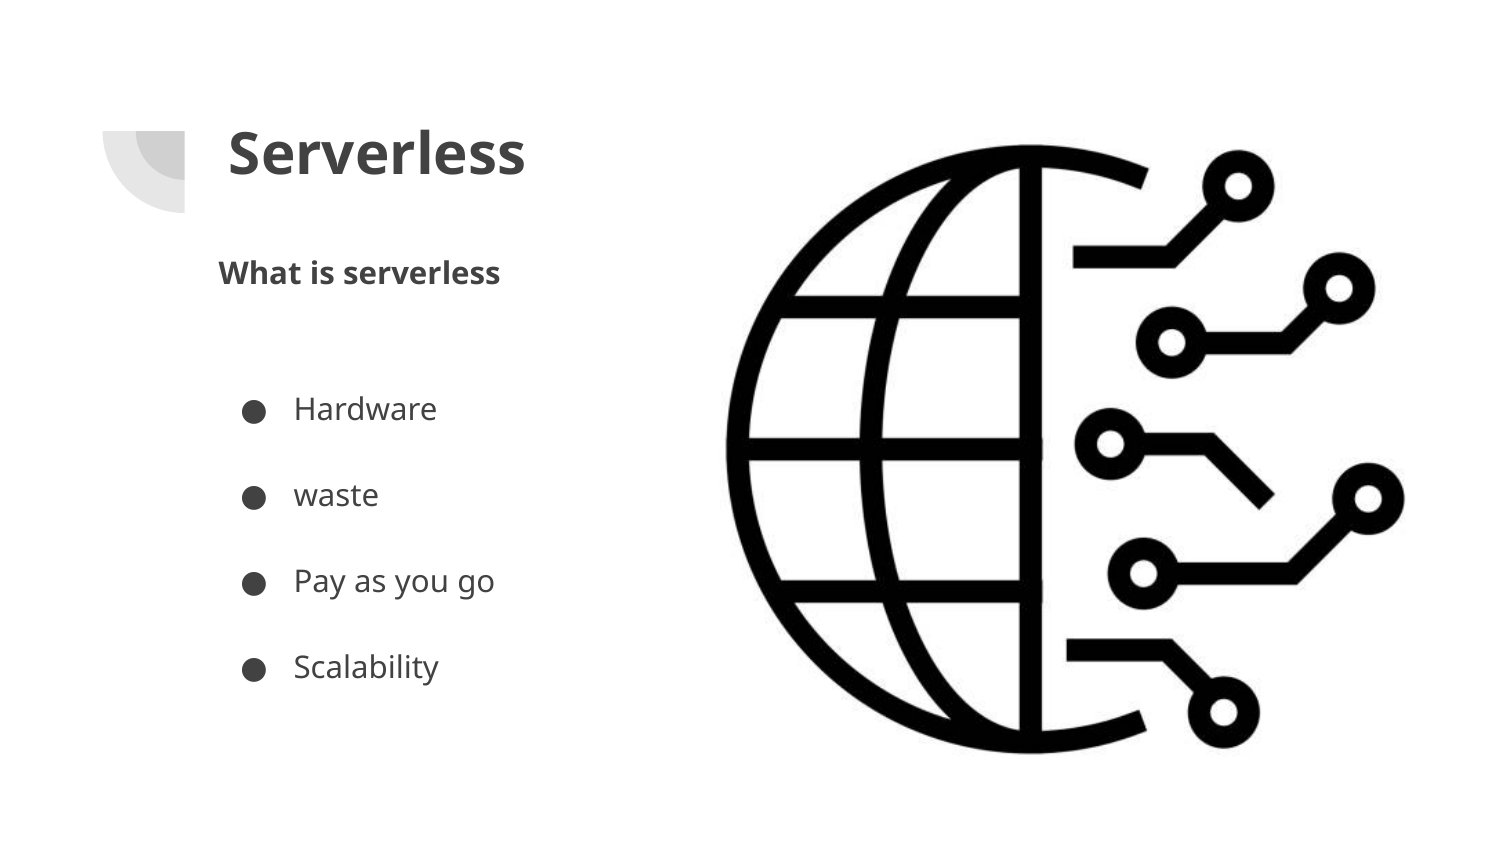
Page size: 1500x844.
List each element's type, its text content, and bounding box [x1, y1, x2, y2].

title Serverless [213, 101, 638, 232]
list What is serverless Hardware waste Pay as you go Scalability [203, 232, 638, 778]
picture [643, 27, 1488, 844]
